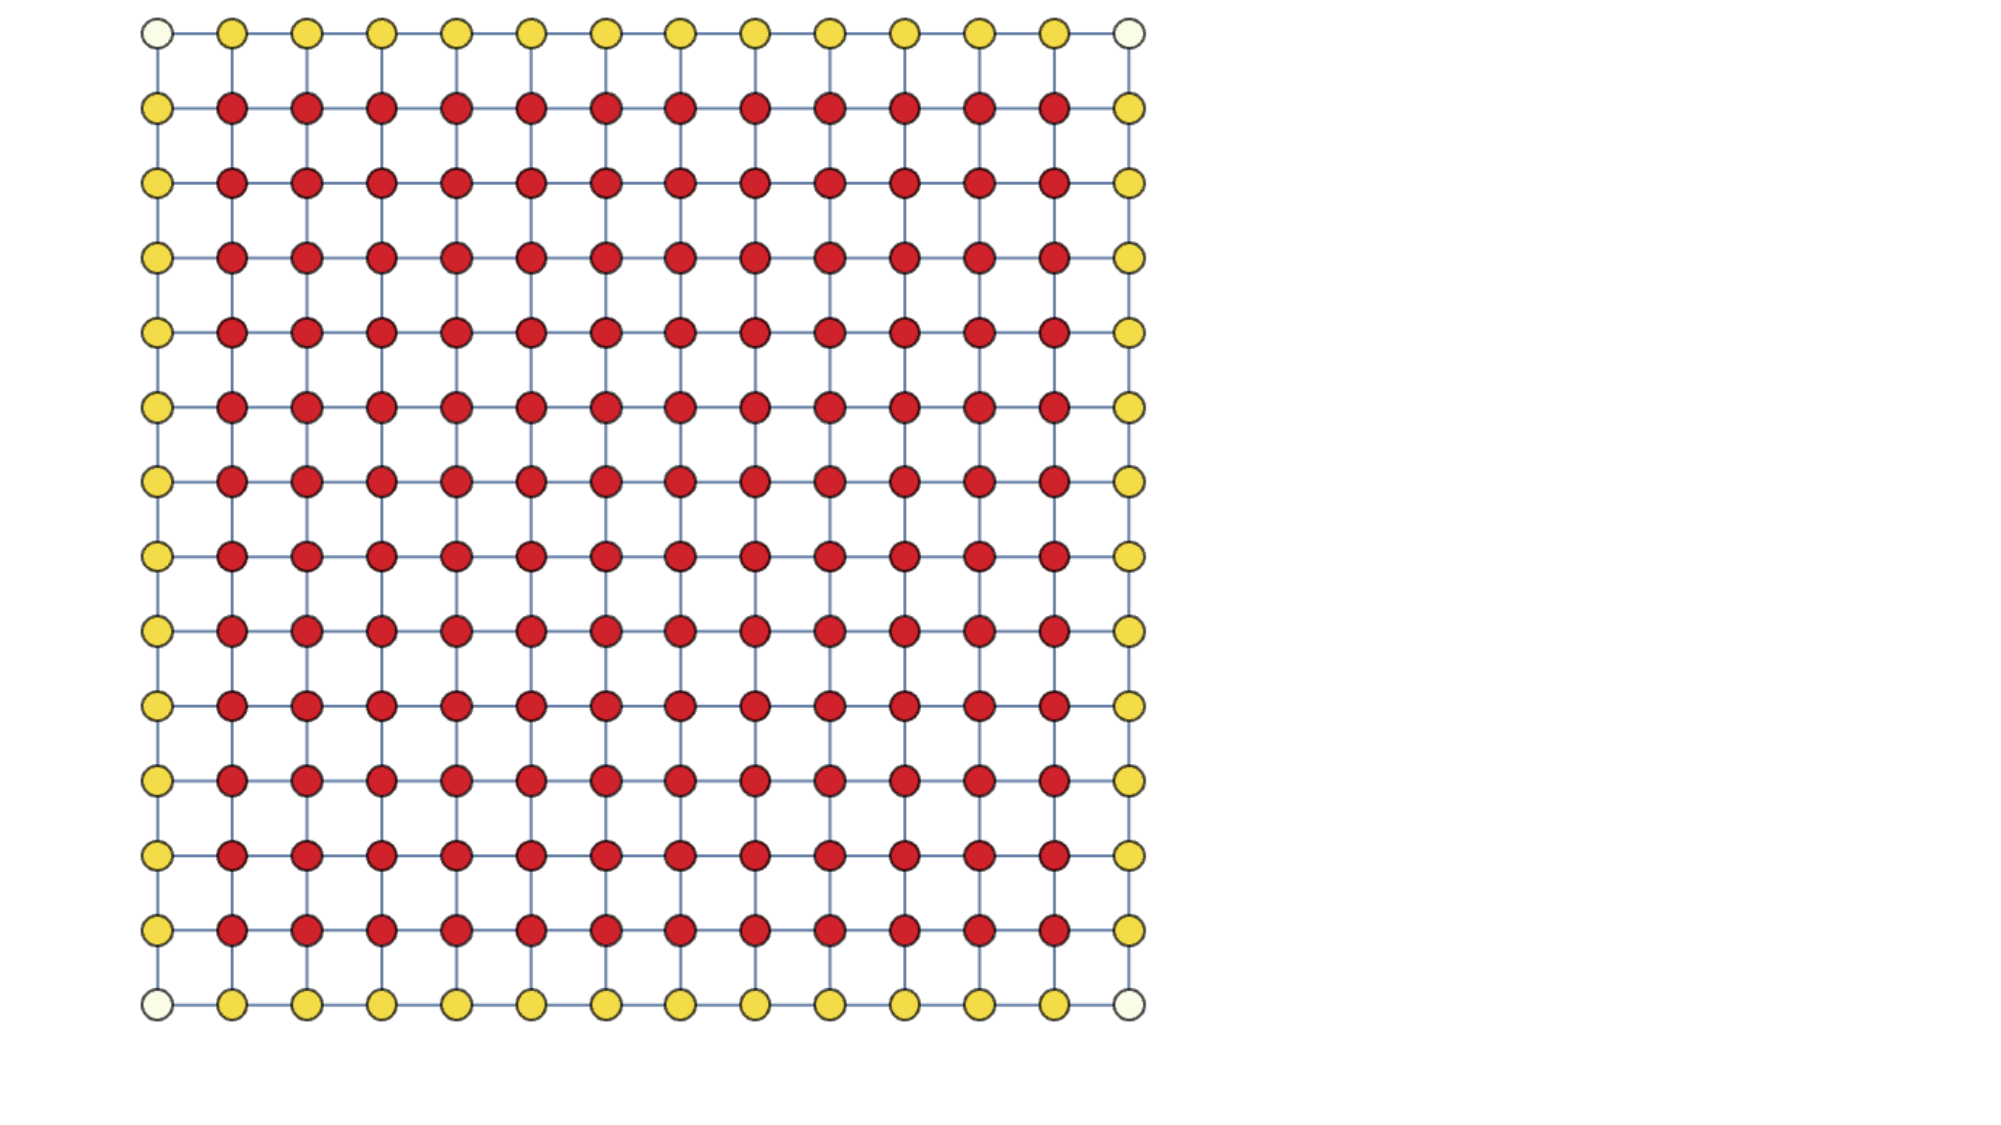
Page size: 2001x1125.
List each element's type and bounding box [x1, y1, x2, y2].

picture [122, 0, 1168, 1042]
